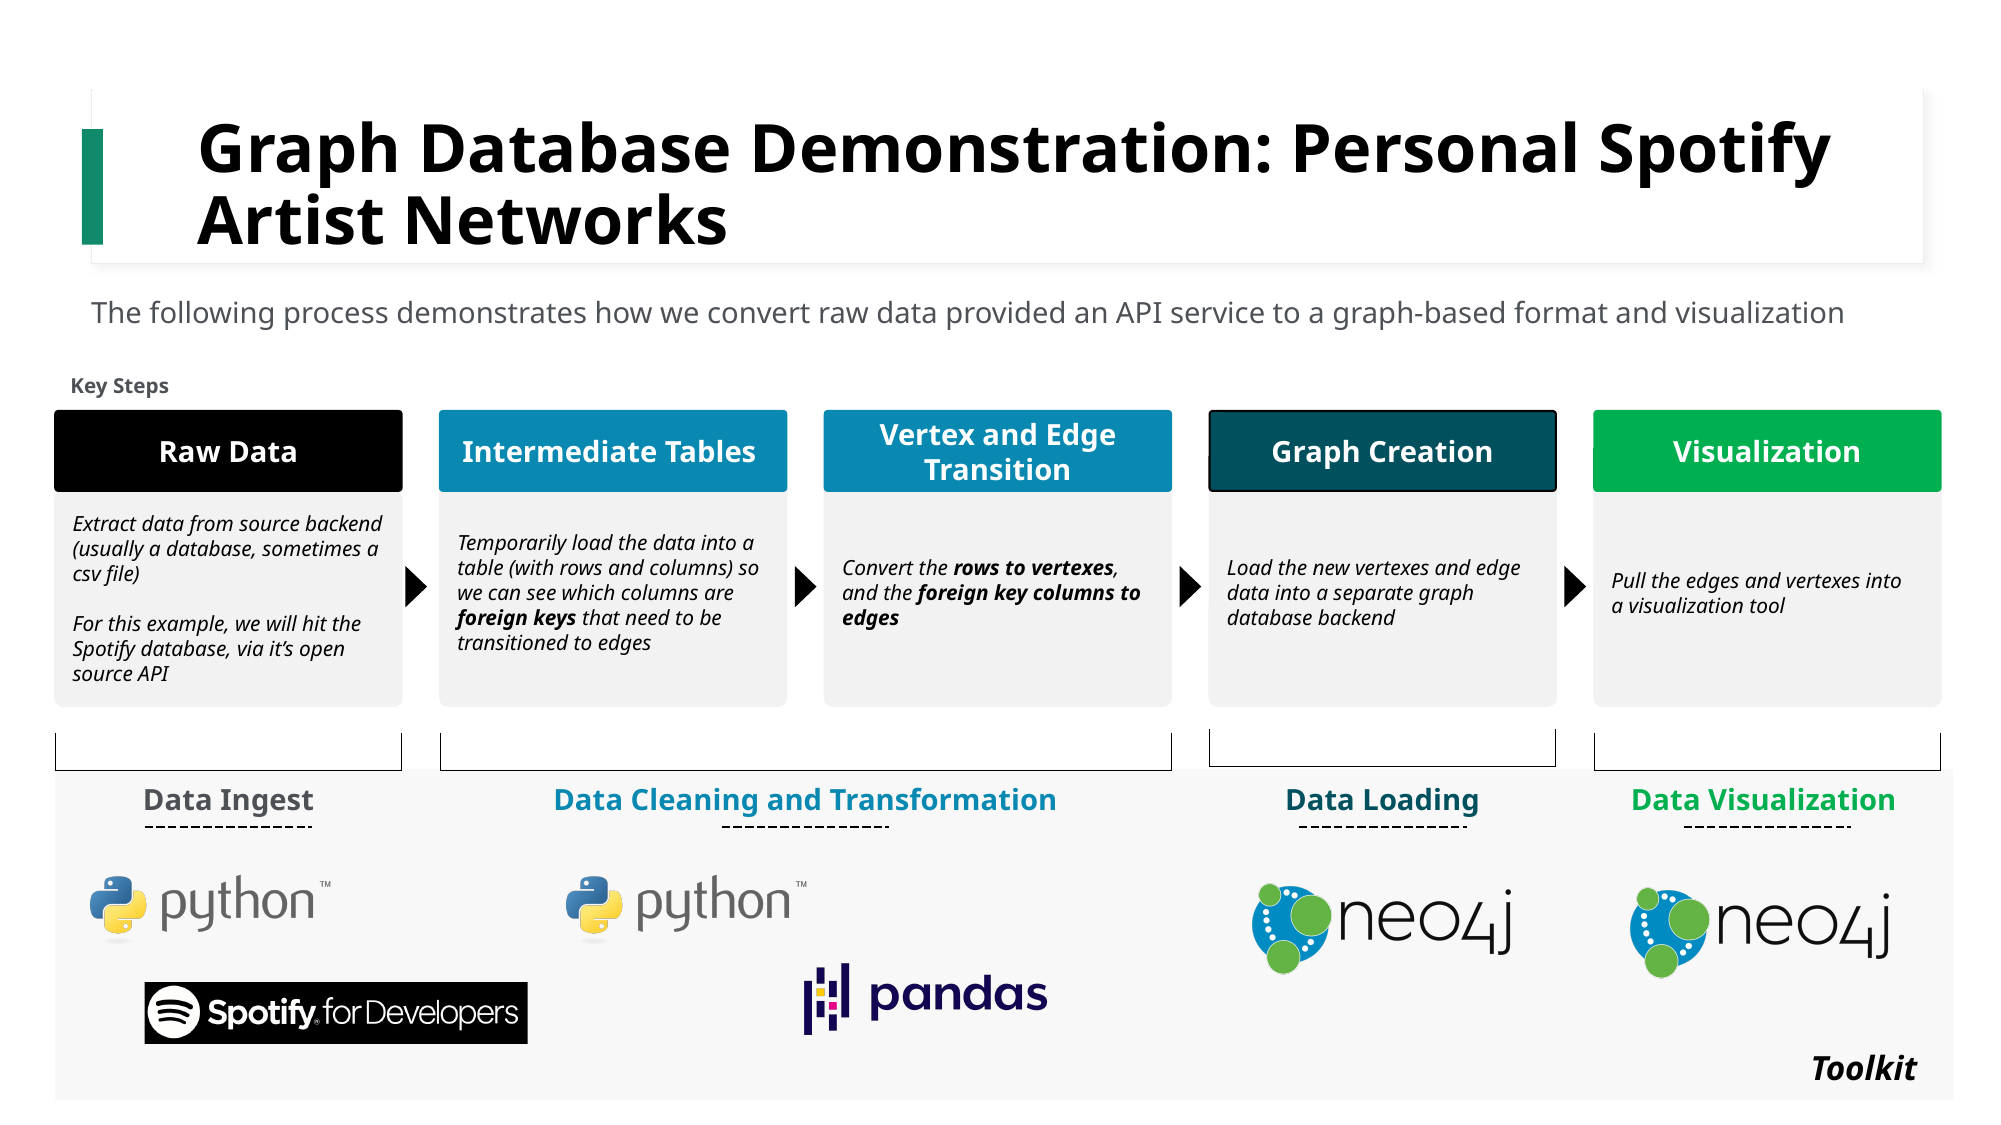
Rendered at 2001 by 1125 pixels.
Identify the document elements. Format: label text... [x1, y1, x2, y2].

title Graph Database Demonstration: Personal Spotify Artist Networks [183, 90, 1851, 283]
text_box Data Ingest [122, 770, 335, 842]
text_box The following process demonstrates how we convert raw data provided an API service to a graph-based format and visualization [76, 283, 1929, 397]
text_box [55, 732, 402, 771]
text_box [1594, 732, 1941, 771]
picture [1619, 859, 1900, 1006]
text_box Data Cleaning and Transformation [514, 770, 1097, 842]
text_box [1179, 565, 1202, 608]
text_box [405, 565, 428, 608]
text_box [54, 768, 1954, 1101]
text_box [1564, 565, 1587, 608]
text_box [1209, 411, 1556, 707]
picture [563, 872, 1059, 1053]
picture [87, 872, 333, 946]
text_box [439, 411, 787, 707]
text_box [1594, 411, 1941, 707]
text_box Toolkit [1763, 1039, 1965, 1095]
text_box Key Steps [55, 362, 1908, 405]
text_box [55, 411, 402, 707]
text_box [440, 732, 1172, 771]
text_box [1209, 728, 1556, 767]
picture [1241, 855, 1522, 1002]
text_box Data Visualization [1615, 770, 1913, 842]
picture [144, 982, 528, 1044]
text_box Data Loading [1258, 770, 1507, 842]
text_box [824, 411, 1172, 707]
text_box [794, 565, 817, 608]
